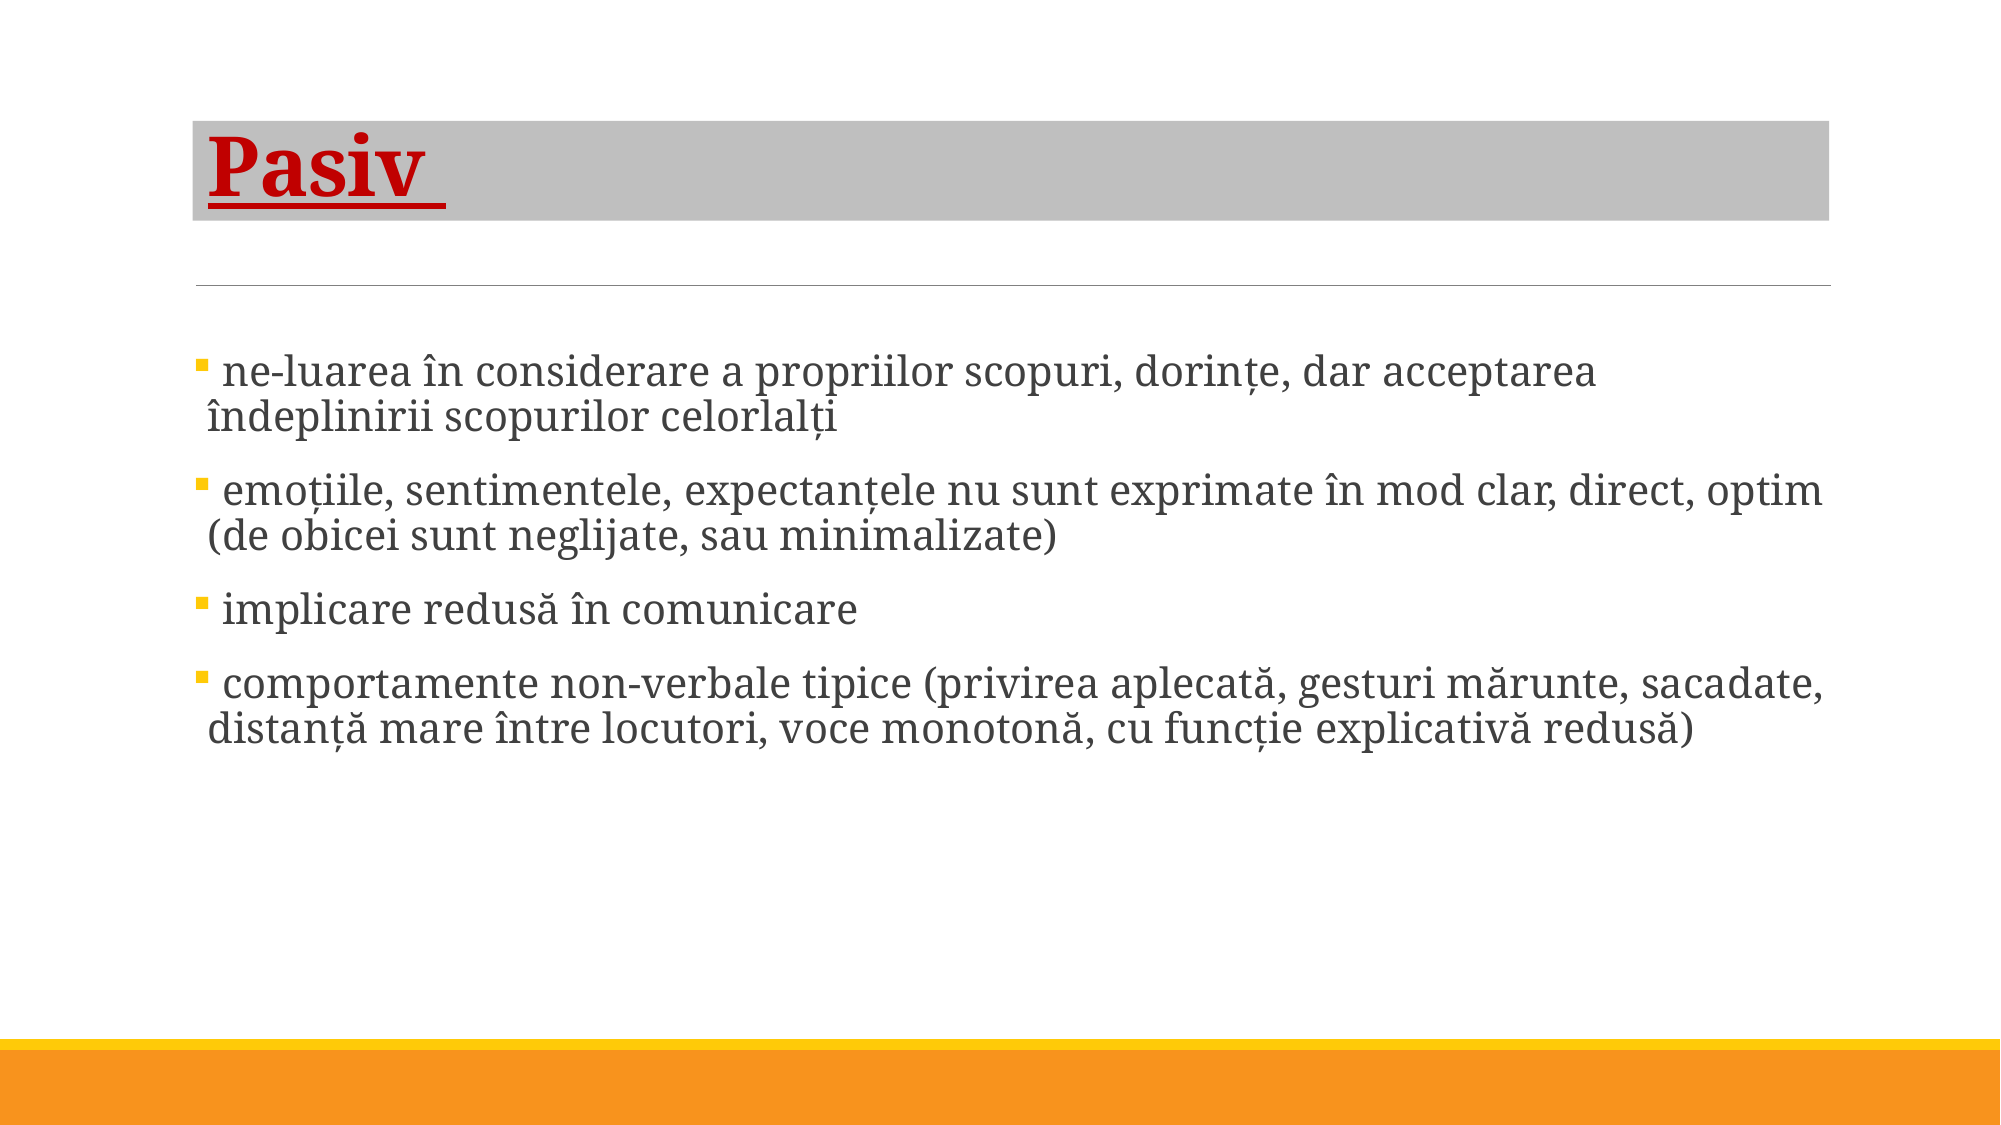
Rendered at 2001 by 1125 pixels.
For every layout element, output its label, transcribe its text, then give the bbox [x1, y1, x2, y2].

list ne-luarea în considerare a propriilor scopuri, dorinţe, dar acceptarea îndeplinirii scopurilor celorlalţi emoţiile, sentimentele, expectanţele nu sunt exprimate în mod clar, direct, optim (de obicei sunt neglijate, sau minimalizate) implicare redusă în comunicare comportamente non-verbale tipice (privirea aplecată, gesturi mărunte, sacadate, distanţă mare între locutori, voce monotonă, cu funcţie explicativă redusă) [192, 342, 1830, 820]
title Pasiv [192, 120, 1830, 221]
